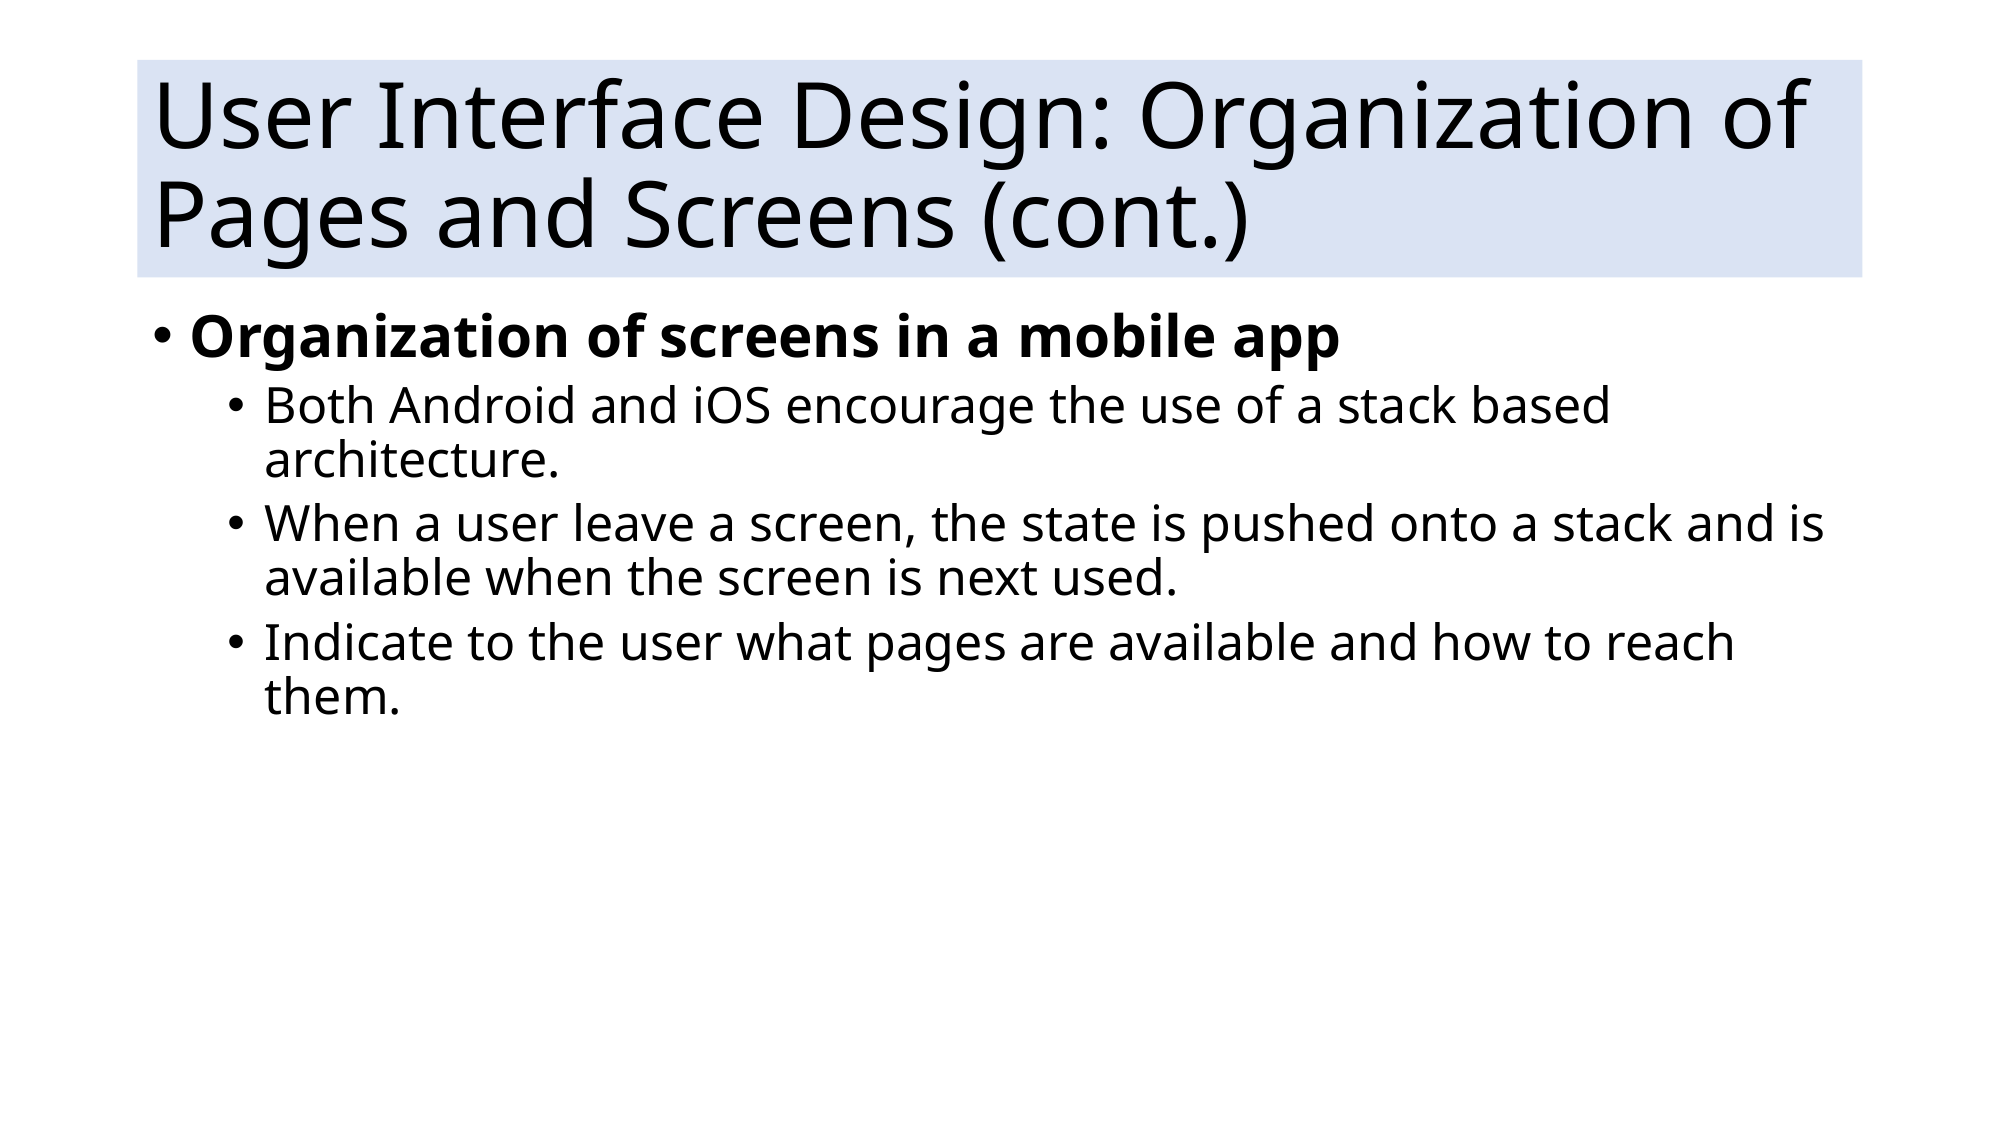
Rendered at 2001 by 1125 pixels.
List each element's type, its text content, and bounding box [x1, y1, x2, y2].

list Organization of screens in a mobile app Both Android and iOS encourage the use of a stack based architecture. When a user leave a screen, the state is pushed onto a stack and is available when the screen is next used. Indicate to the user what pages are available and how to reach them. [137, 299, 1863, 1014]
title User Interface Design: Organization of Pages and Screens (cont.) [137, 59, 1863, 278]
